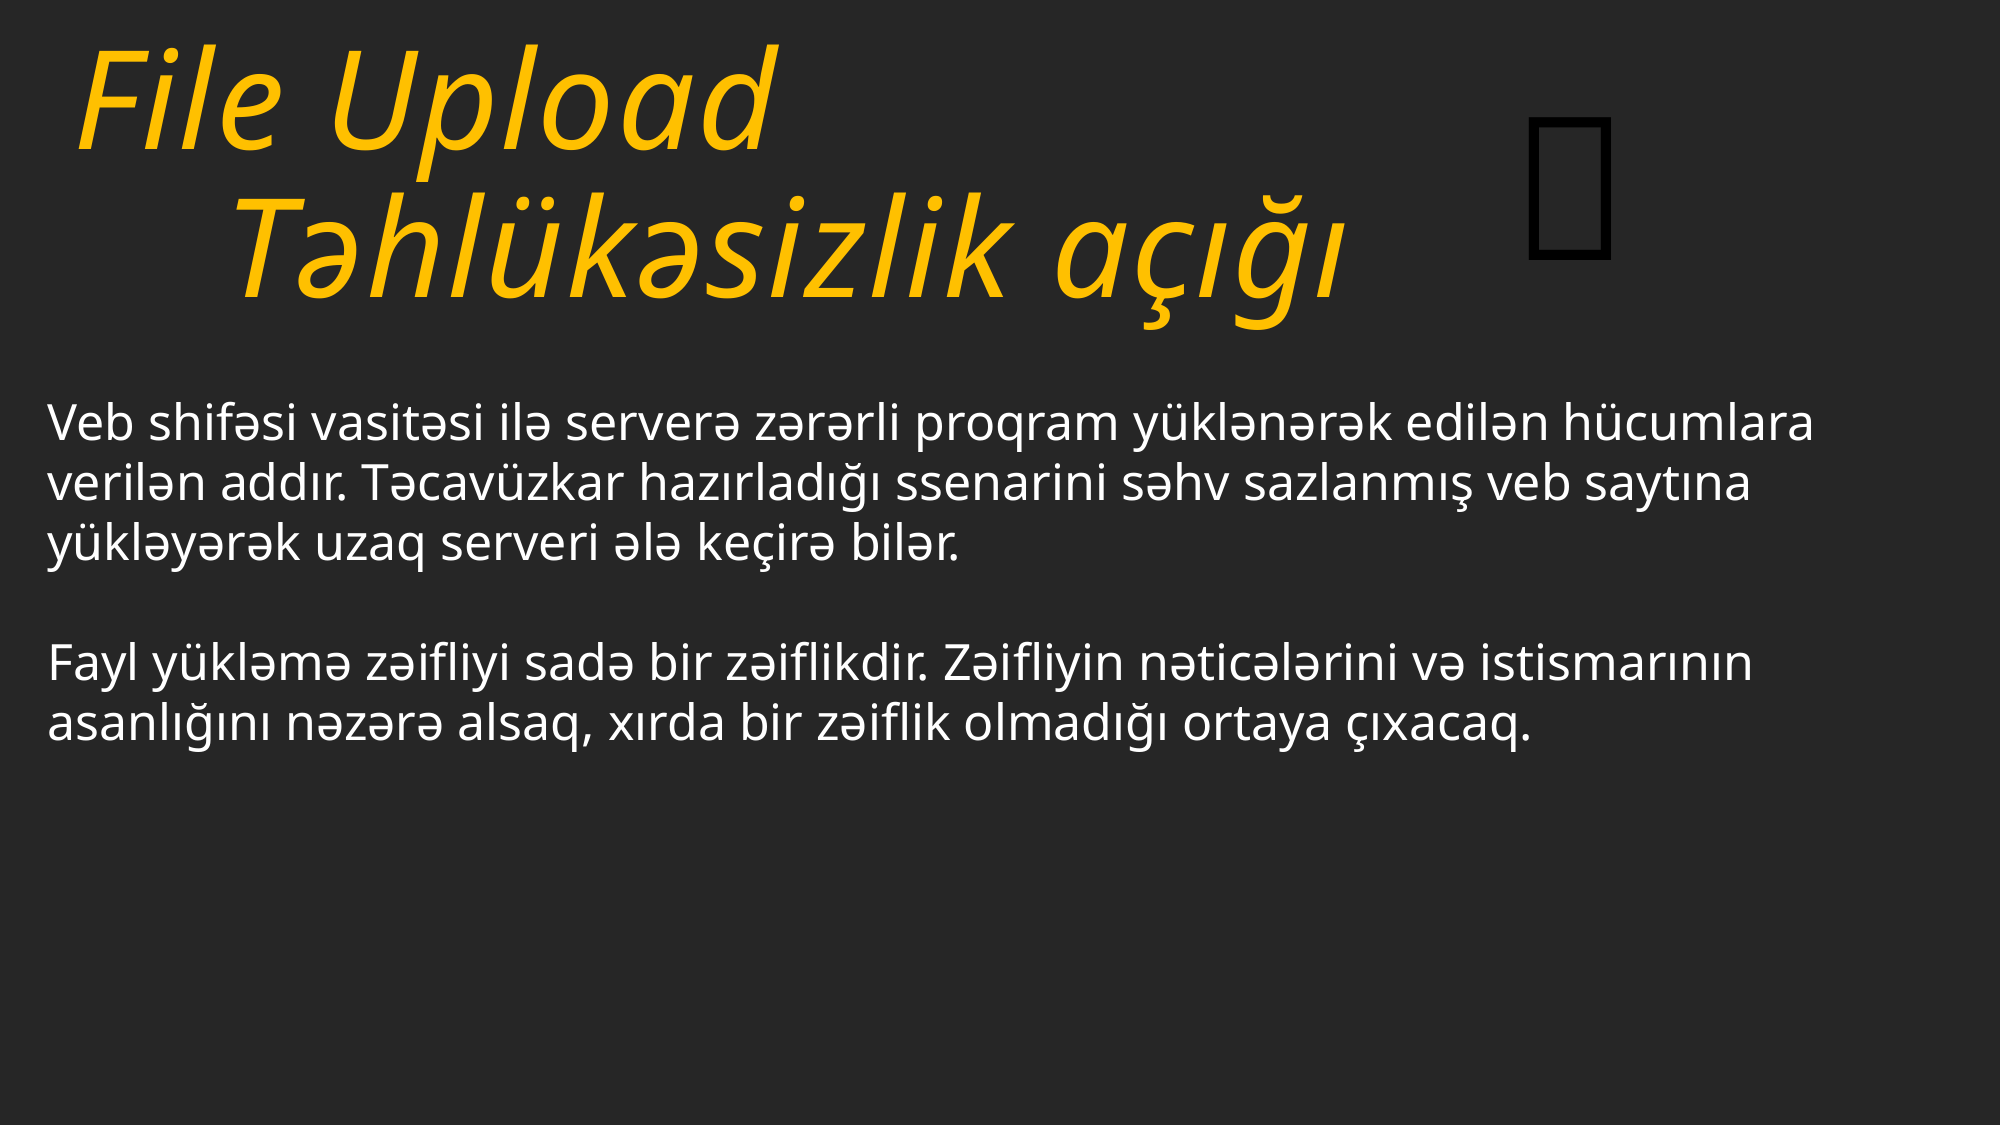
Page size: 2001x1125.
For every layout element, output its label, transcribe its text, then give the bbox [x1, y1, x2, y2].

text_box ✅ [1495, 52, 1851, 308]
text_box Veb shifəsi vasitəsi ilə serverə zərərli proqram yüklənərək edilən hücumlara verilən addır. Təcavüzkar hazırladığı ssenarini səhv sazlanmış veb saytına yükləyərək uzaq serveri ələ keçirə bilər. Fayl yükləmə zəifliyi sadə bir zəiflikdir. Zəifliyin nəticələrini və istismarının asanlığını nəzərə alsaq, xırda bir zəiflik olmadığı ortaya çıxacaq. [32, 382, 1927, 818]
title File Upload Təhlükəsizlik açığı [58, 22, 1371, 332]
